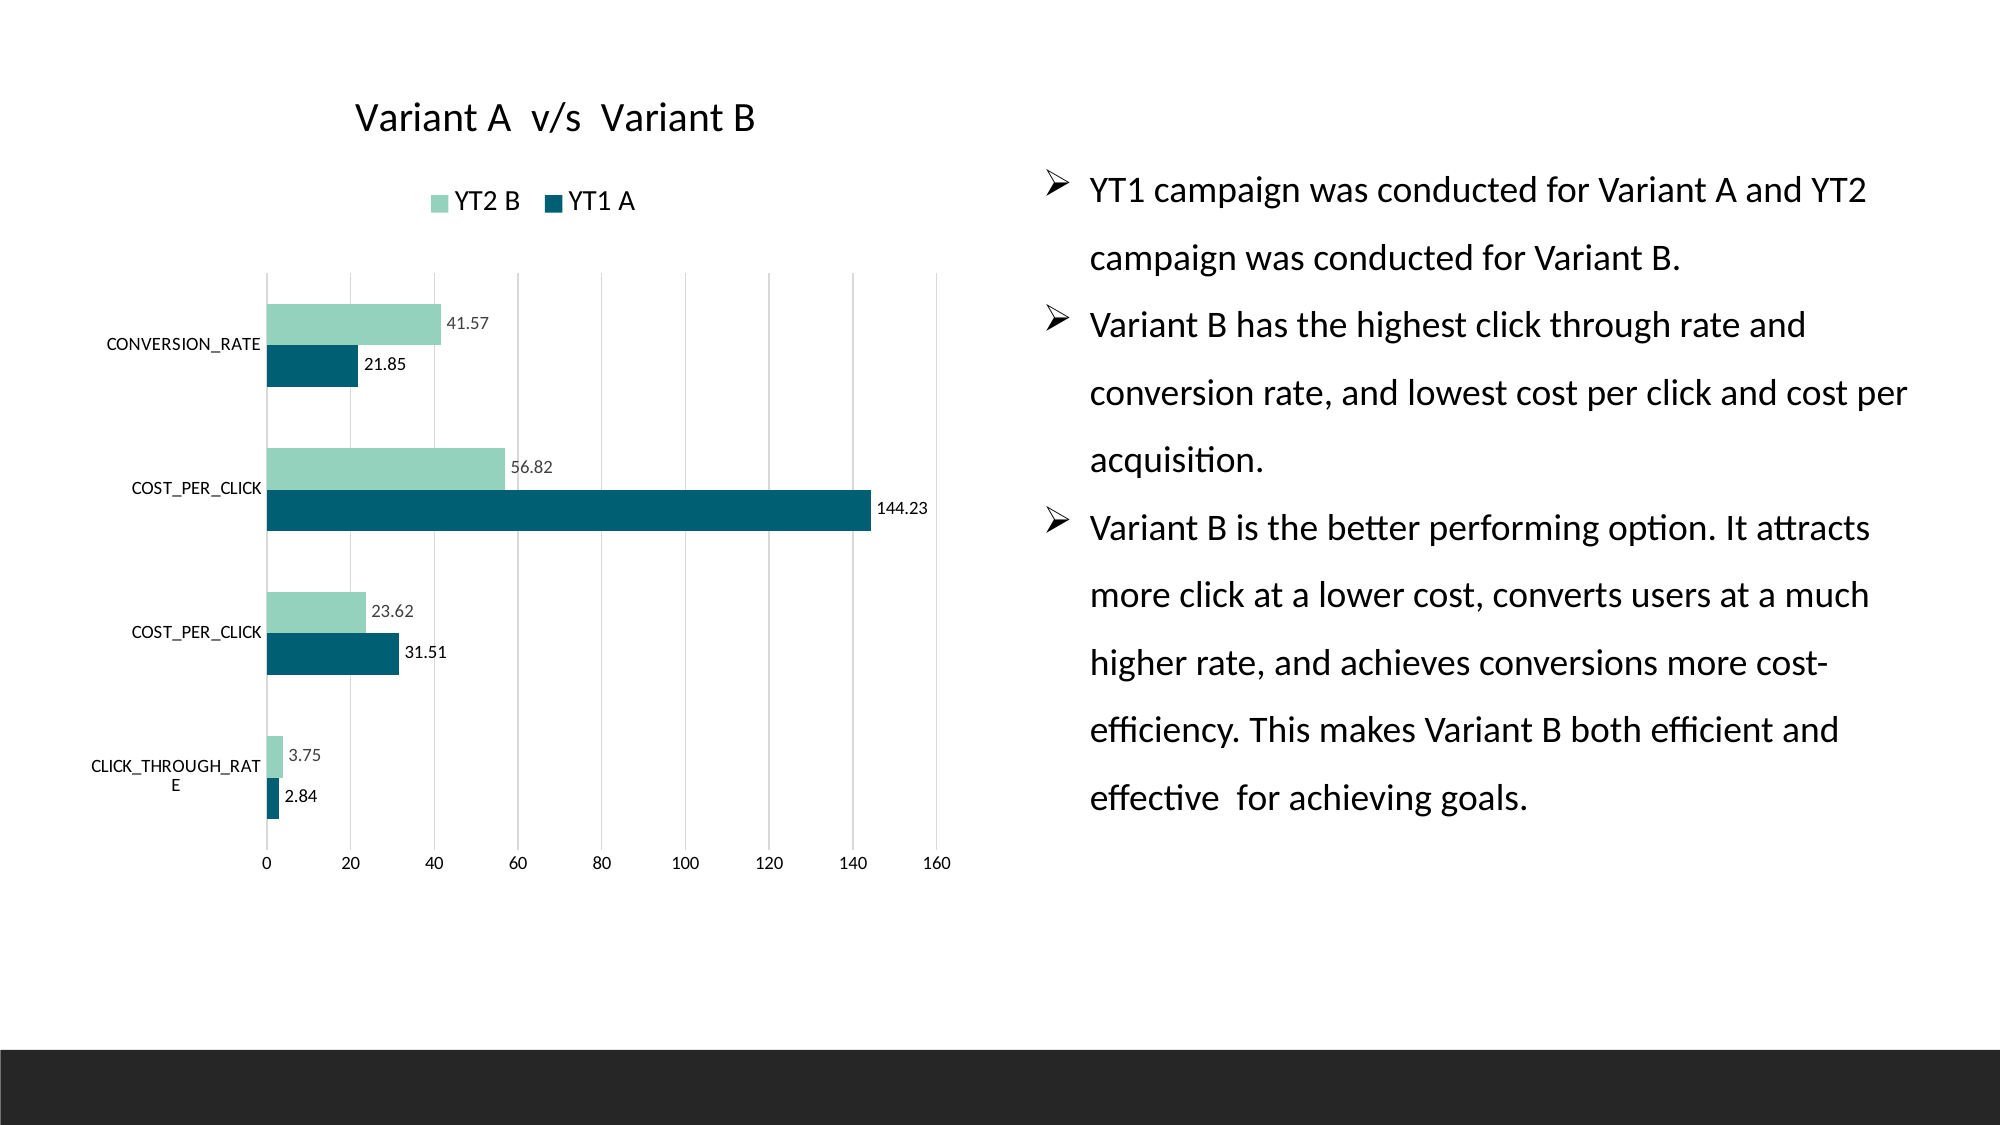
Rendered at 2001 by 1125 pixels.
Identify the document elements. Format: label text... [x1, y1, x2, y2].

chart [90, 74, 973, 947]
text_box YT1 campaign was conducted for Variant A and YT2 campaign was conducted for Variant B. Variant B has the highest click through rate and conversion rate, and lowest cost per click and cost per acquisition. Variant B is the better performing option. It attracts more click at a lower cost, converts users at a much higher rate, and achieves conversions more cost-efficiency. This makes Variant B both efficient and effective for achieving goals. [1028, 135, 1958, 938]
